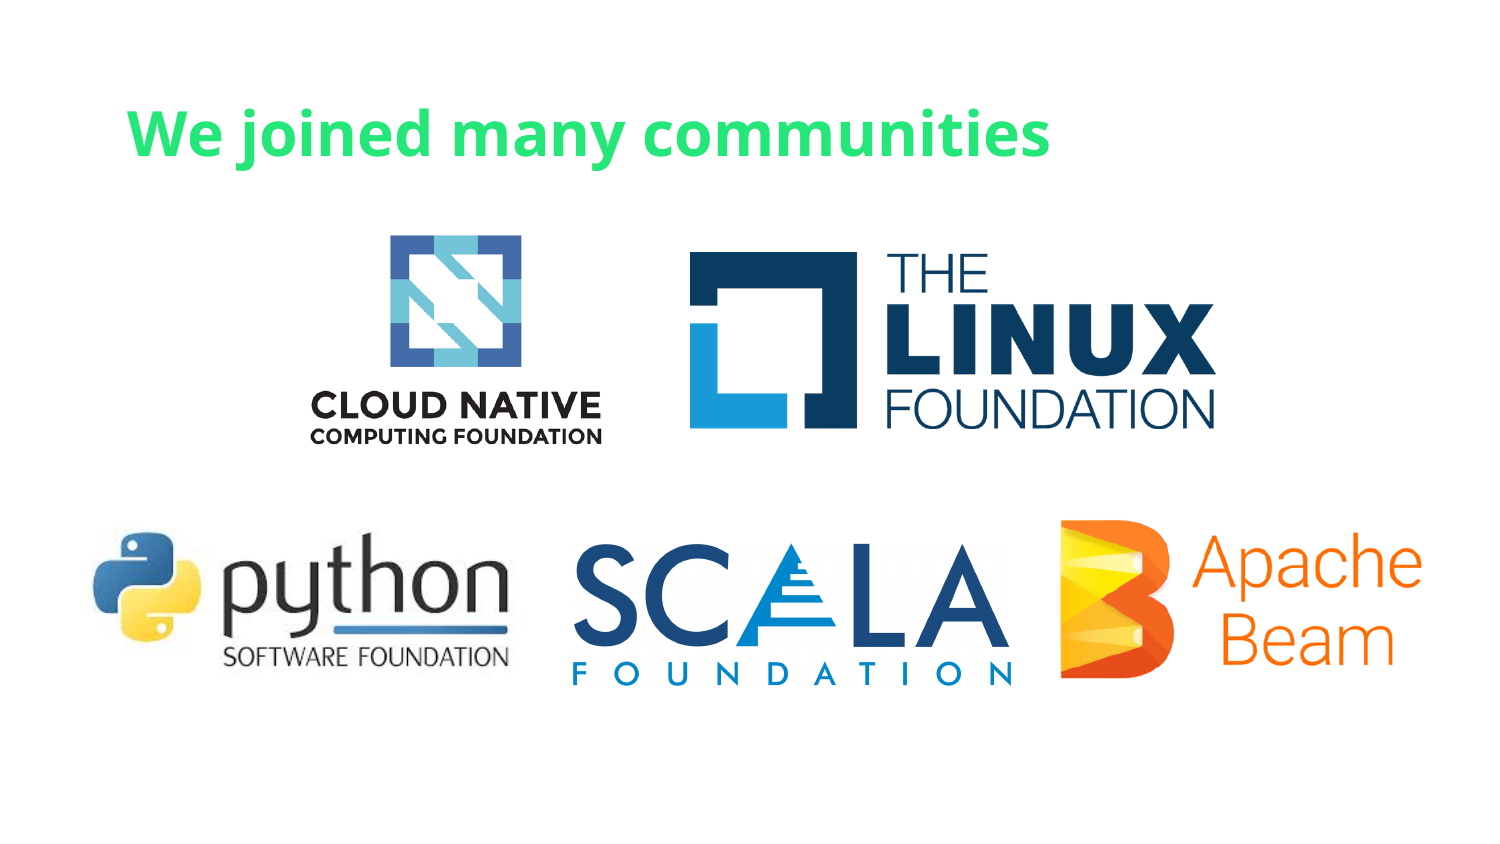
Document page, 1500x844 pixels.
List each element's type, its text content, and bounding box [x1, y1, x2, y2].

picture [222, 209, 1216, 473]
picture [572, 543, 1011, 687]
picture [61, 506, 544, 690]
picture [1040, 495, 1454, 702]
title We joined many communities [112, 75, 1363, 187]
